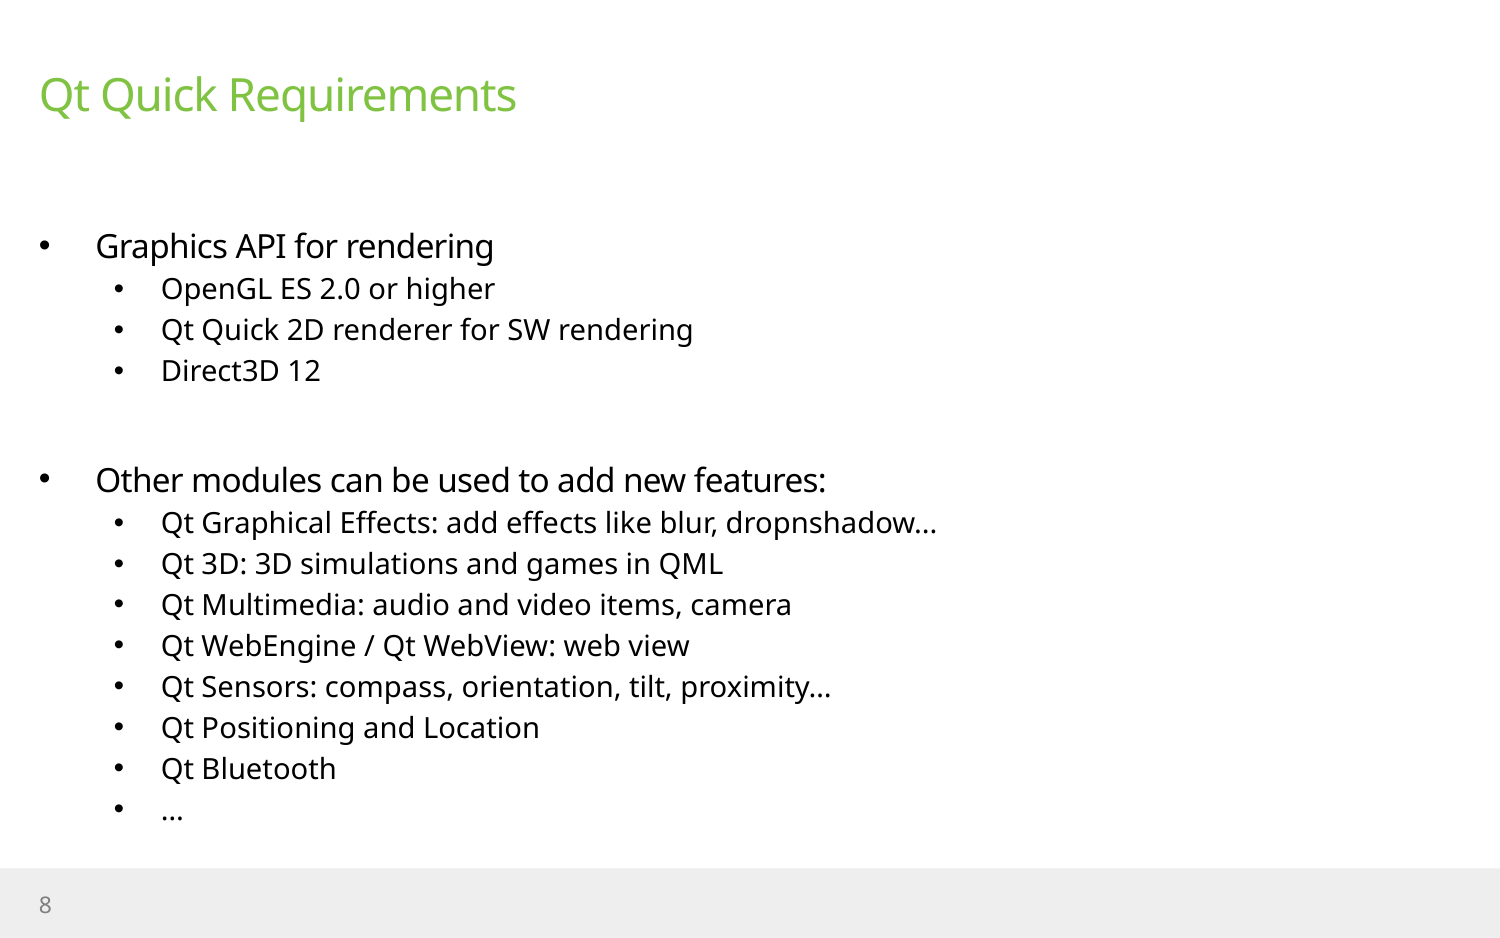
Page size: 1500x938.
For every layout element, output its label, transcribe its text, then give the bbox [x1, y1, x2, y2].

title Qt Quick Requirements [39, 66, 1052, 196]
slide_number 8 [39, 892, 410, 921]
list Graphics API for rendering OpenGL ES 2.0 or higher Qt Quick 2D renderer for SW rendering Direct3D 12 Other modules can be used to add new features: Qt Graphical Effects: add effects like blur, dropnshadow... Qt 3D: 3D simulations and games in QML Qt Multimedia: audio and video items, camera Qt WebEngine / Qt WebView: web view Qt Sensors: compass, orientation, tilt, proximity… Qt Positioning and Location Qt Bluetooth … [39, 224, 1272, 846]
